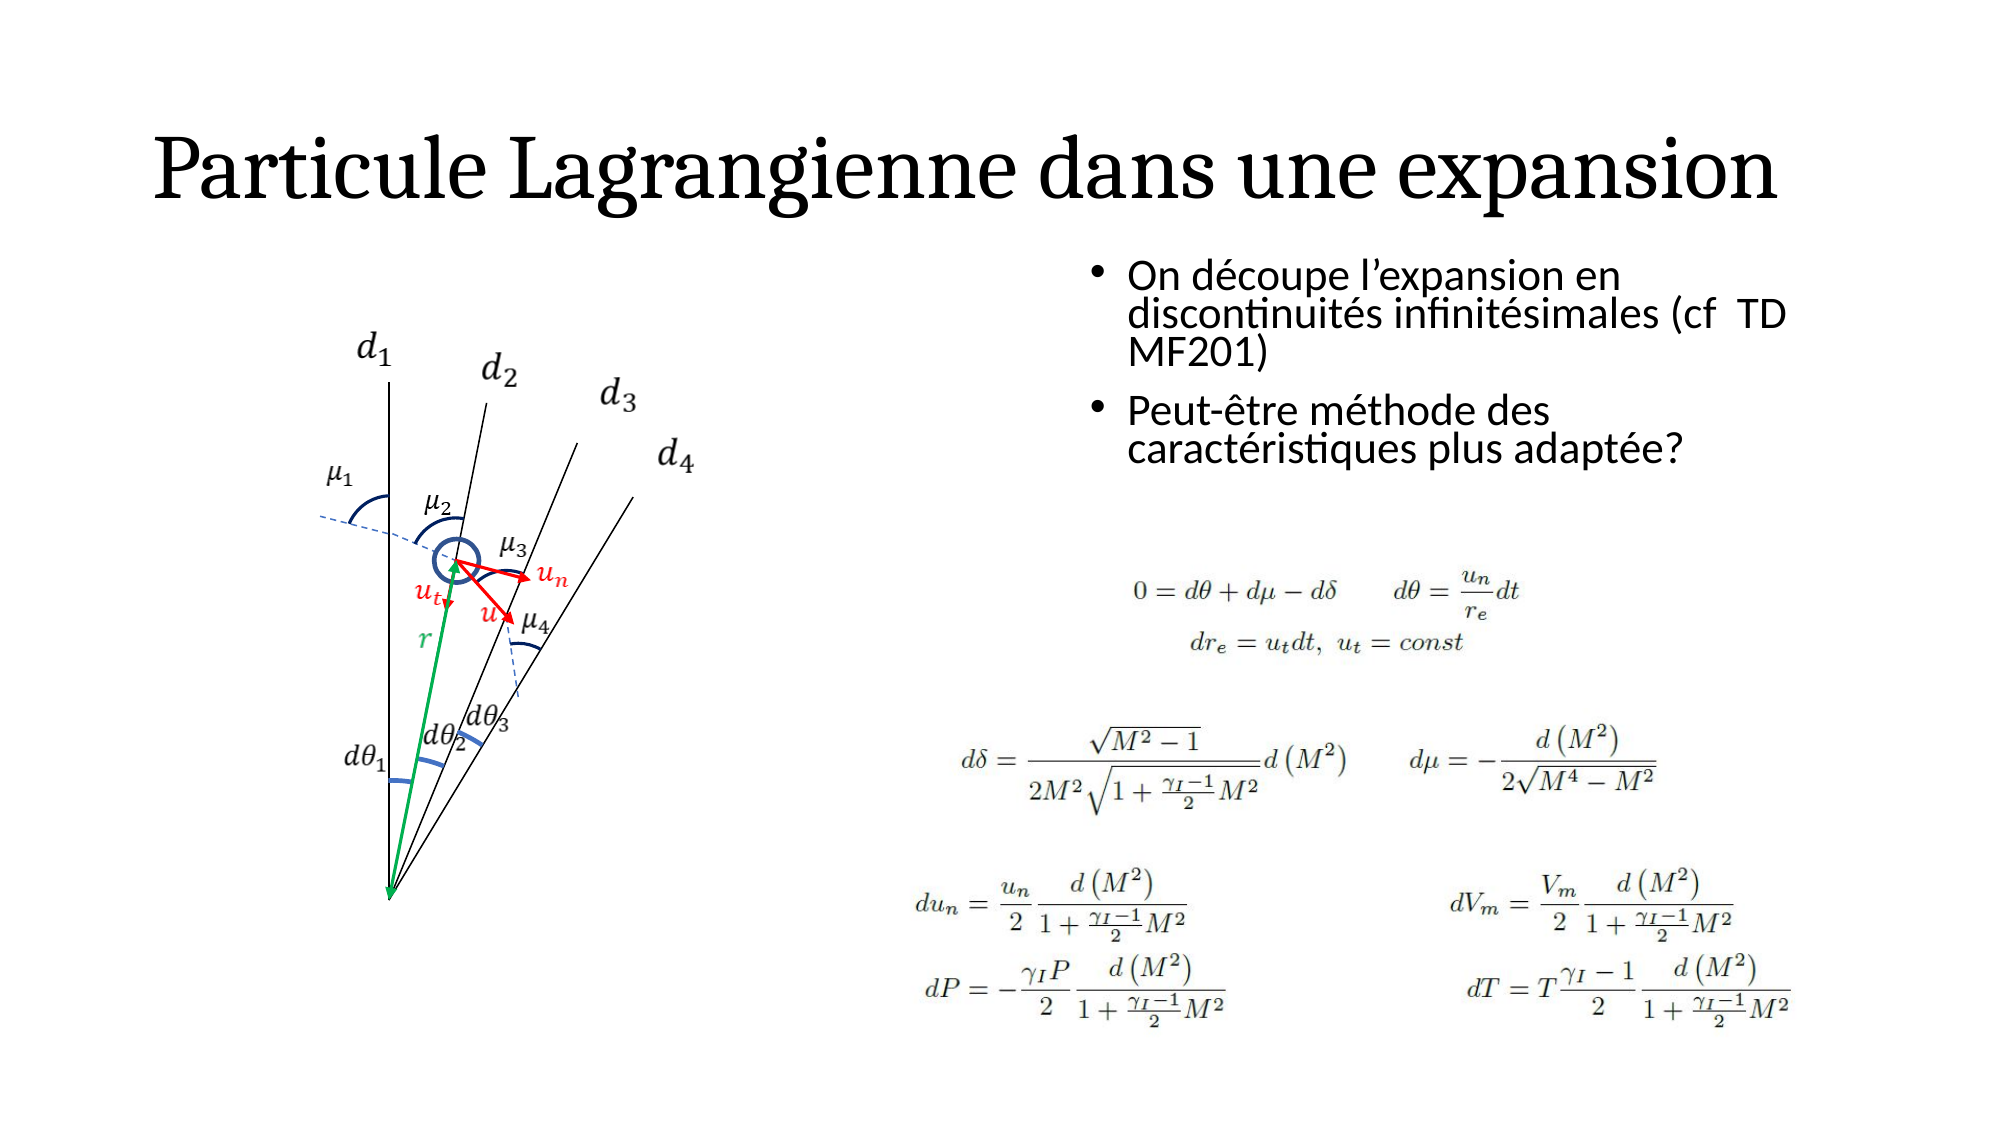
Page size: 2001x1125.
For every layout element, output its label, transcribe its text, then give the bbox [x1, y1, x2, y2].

title Particule Lagrangienne dans une expansion [137, 59, 1863, 278]
text_box [328, 730, 381, 782]
text_box [437, 336, 563, 398]
text_box [556, 361, 682, 423]
picture [1106, 547, 1535, 672]
picture [894, 852, 1818, 1046]
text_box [319, 515, 389, 534]
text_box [461, 589, 515, 625]
text_box [354, 498, 376, 514]
text_box [376, 474, 382, 514]
picture [932, 708, 1696, 828]
list On découpe l’expansion en discontinuités infinitésimales (cf TD MF201) Peut-être méthode des caractéristiques plus adaptée? [1074, 252, 1863, 498]
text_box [506, 626, 519, 699]
text_box [278, 445, 382, 496]
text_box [457, 559, 532, 581]
text_box [312, 315, 438, 376]
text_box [388, 559, 457, 901]
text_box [388, 402, 487, 442]
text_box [388, 496, 634, 901]
text_box [613, 422, 739, 484]
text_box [388, 442, 578, 496]
